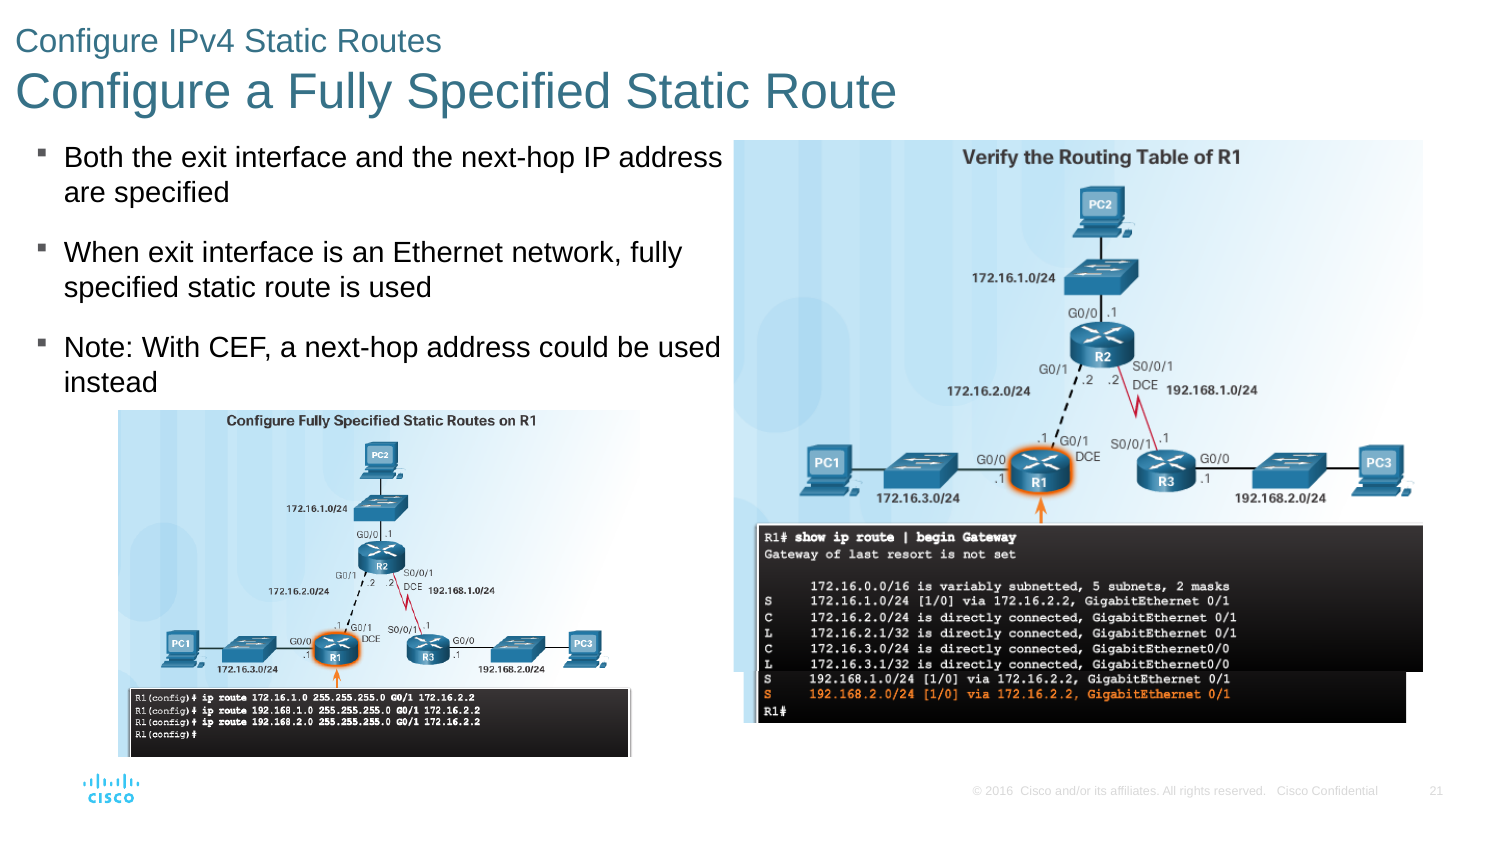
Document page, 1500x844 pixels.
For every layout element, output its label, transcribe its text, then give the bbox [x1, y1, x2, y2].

picture [733, 140, 1424, 724]
picture [117, 410, 640, 757]
title Configure IPv4 Static Routes Configure a Fully Specified Static Route [0, 6, 1500, 131]
list Both the exit interface and the next-hop IP address are specified When exit interface is an Ethernet network, fully specified static route is used Note: With CEF, a next-hop address could be used instead [20, 131, 763, 411]
